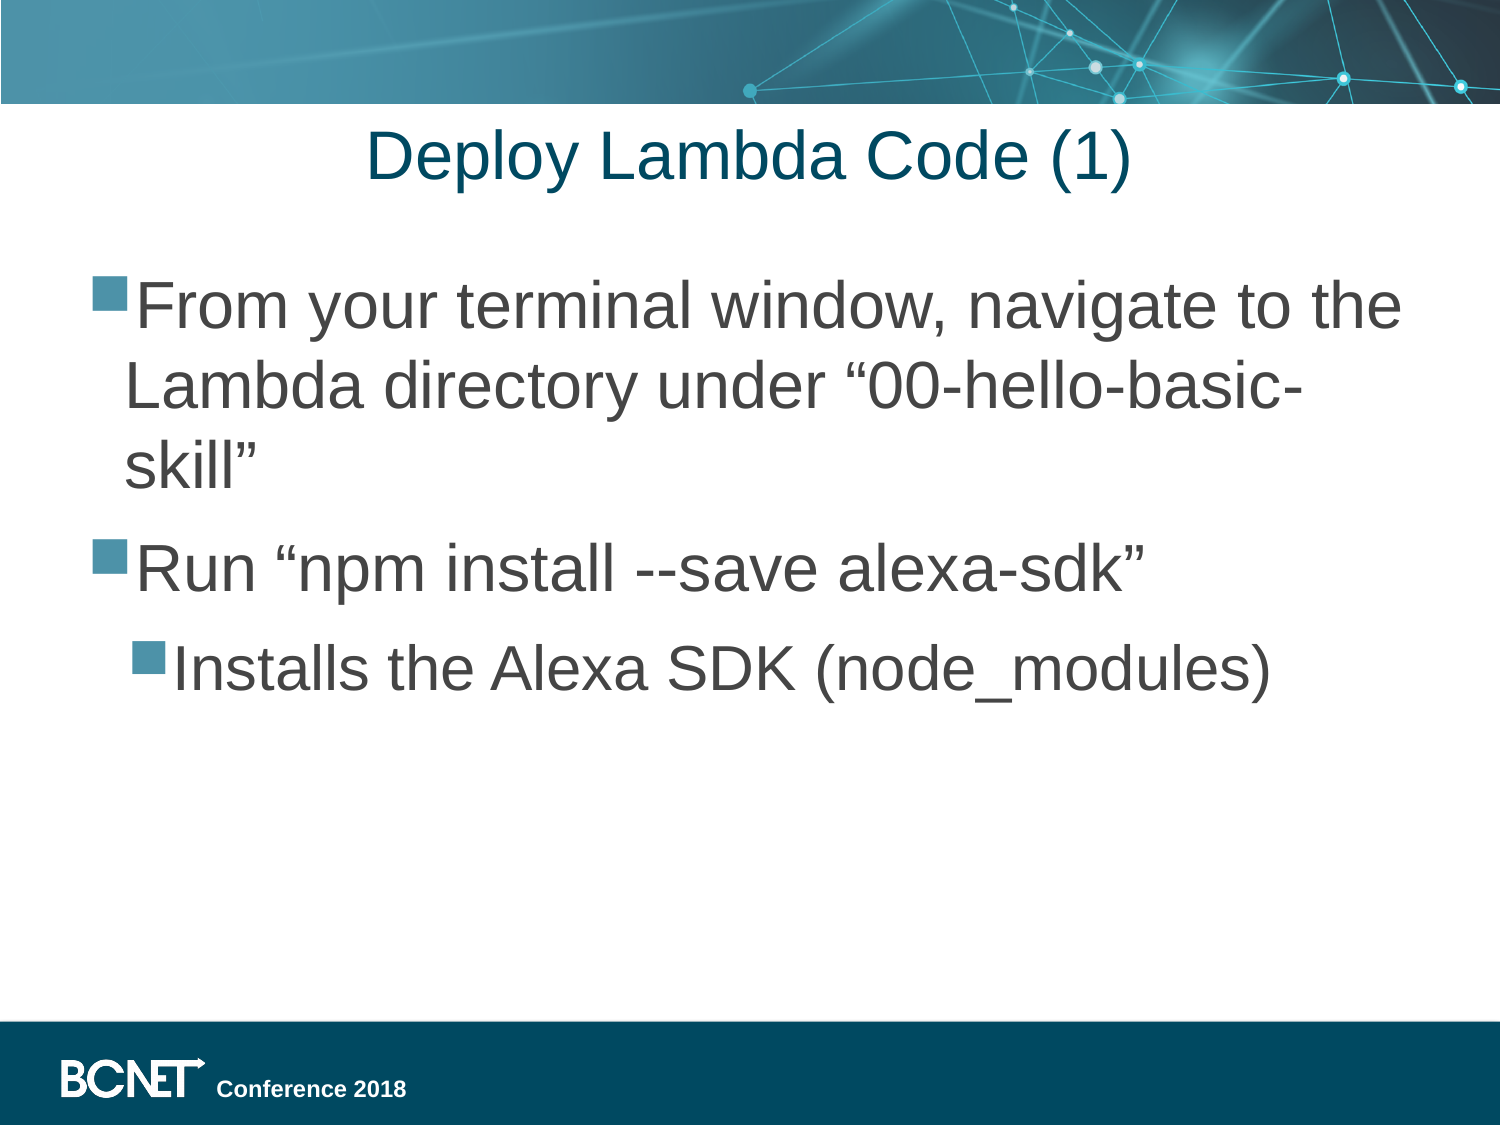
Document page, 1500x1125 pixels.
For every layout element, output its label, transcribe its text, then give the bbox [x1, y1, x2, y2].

title Deploy Lambda Code (1) [71, 103, 1429, 270]
picture [1, 0, 1500, 104]
list From your terminal window, navigate to the Lambda directory under “00-hello-basic-skill” Run “npm install --save alexa-sdk” Installs the Alexa SDK (node_modules) [71, 270, 1429, 962]
